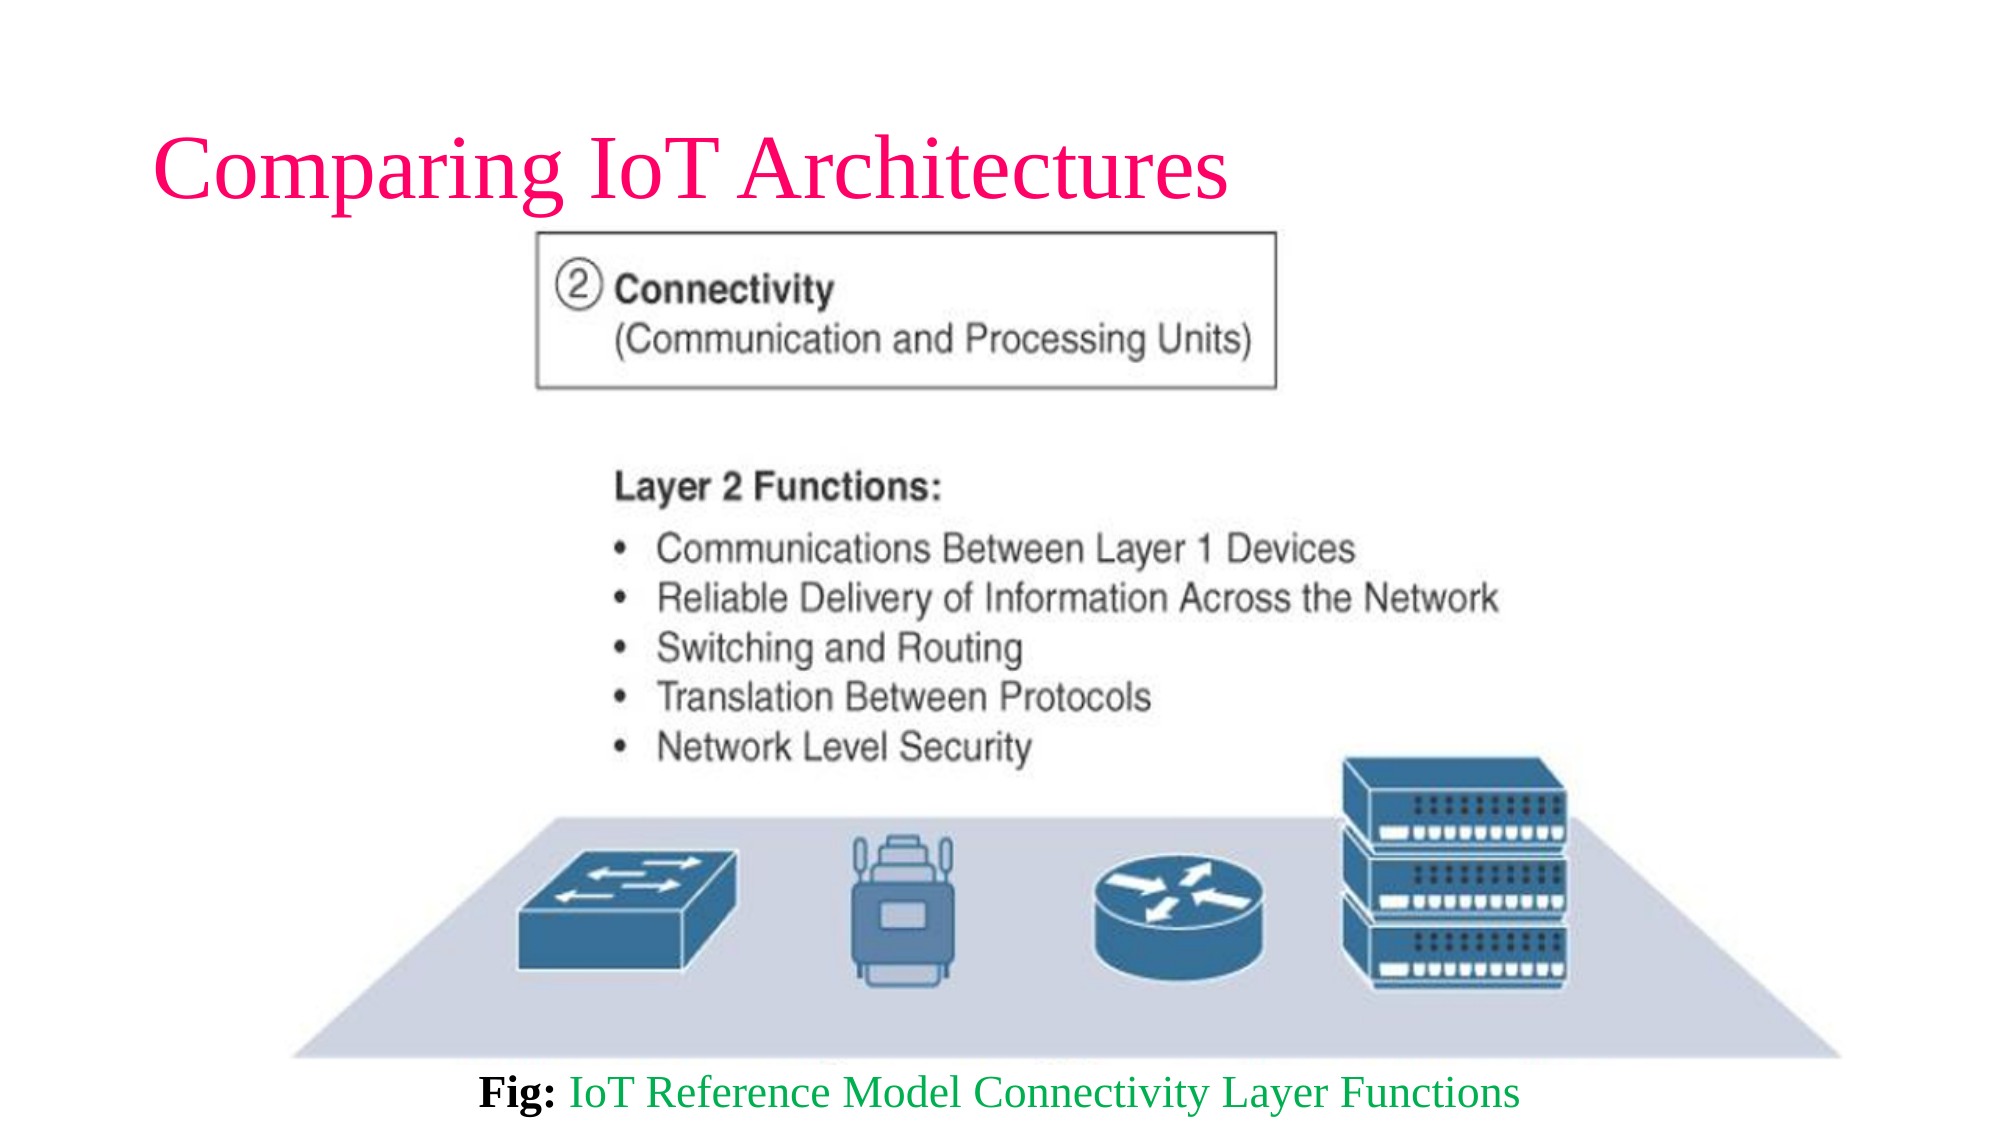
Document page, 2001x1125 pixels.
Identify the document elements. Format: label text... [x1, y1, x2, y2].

text_box Fig: IoT Reference Model Connectivity Layer Functions [405, 1065, 1595, 1124]
title Comparing IoT Architectures [137, 59, 1863, 278]
picture [275, 224, 1847, 1065]
